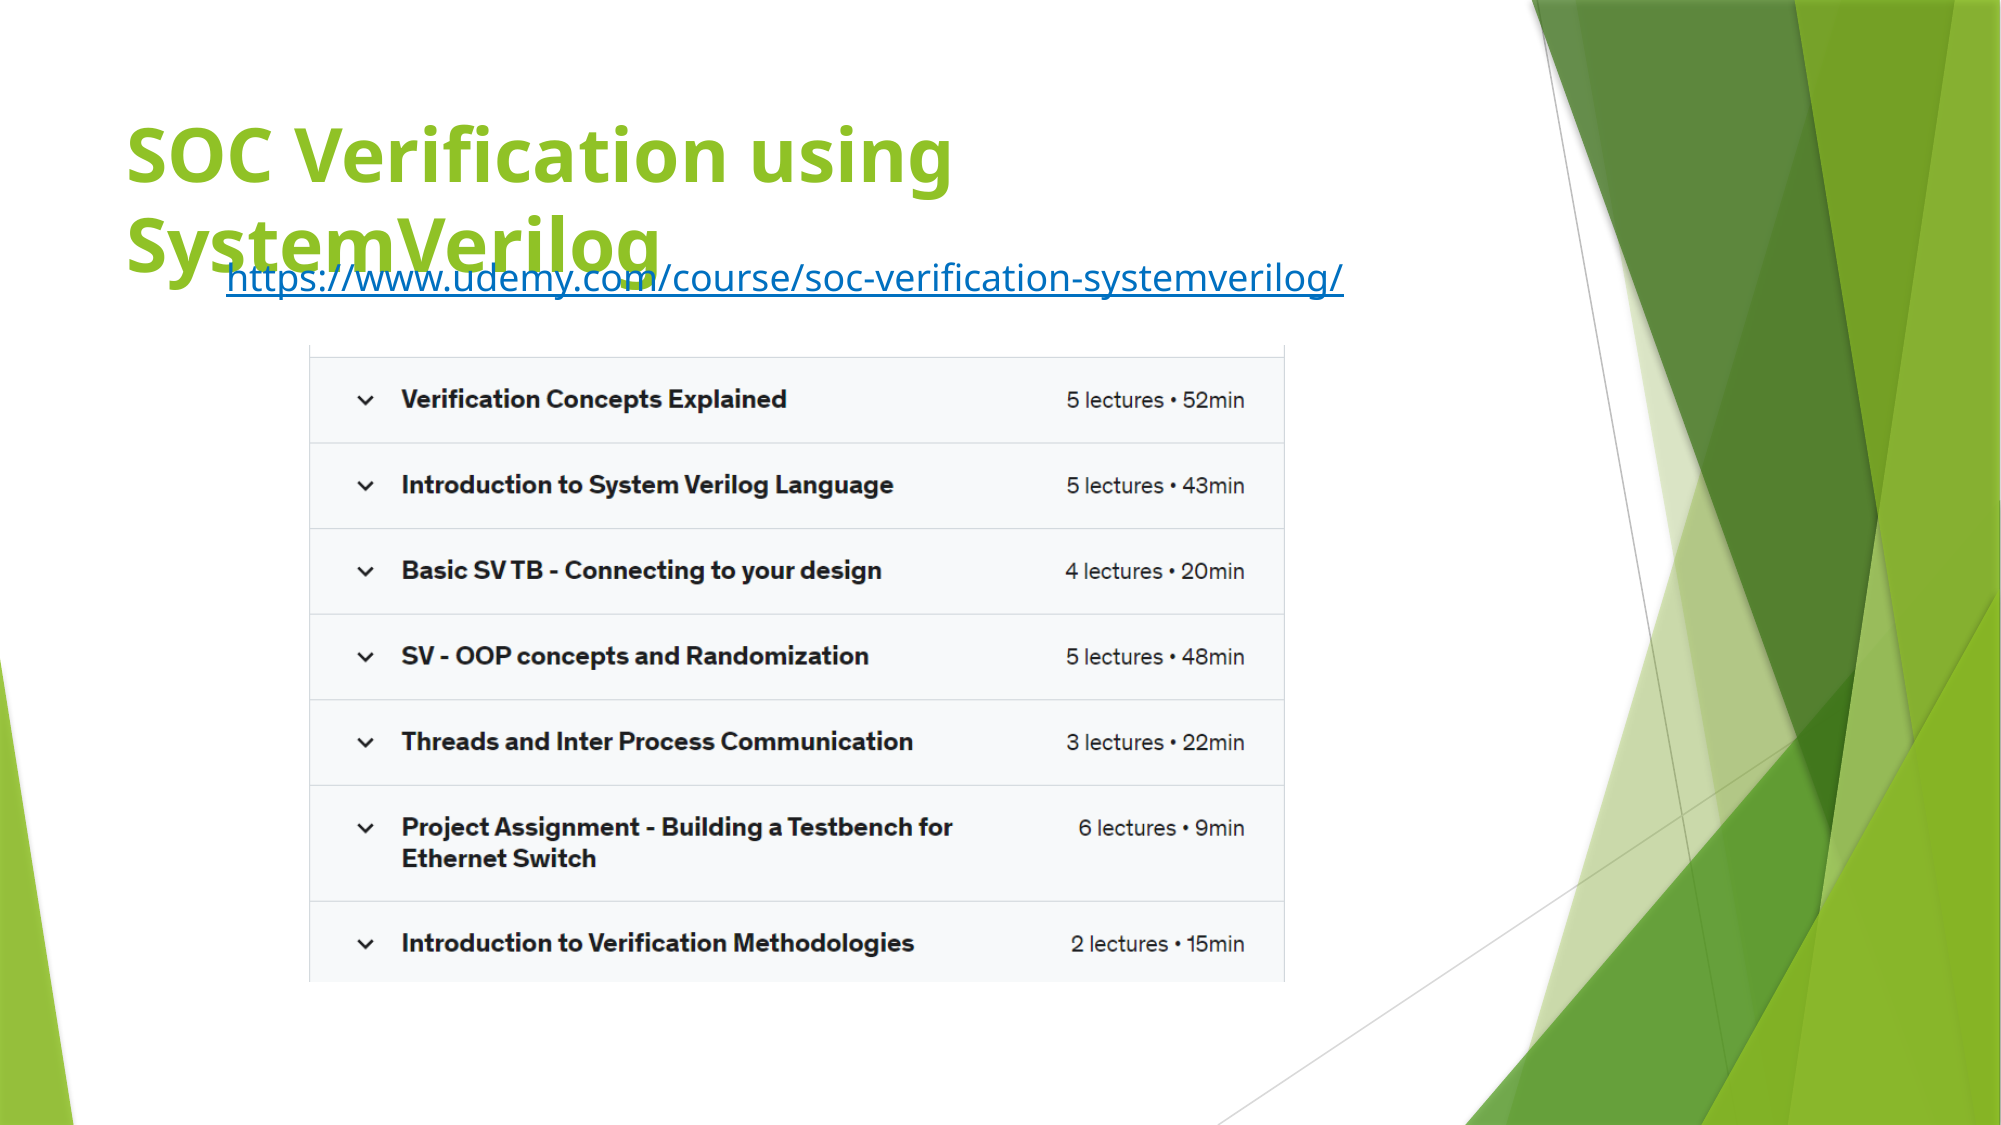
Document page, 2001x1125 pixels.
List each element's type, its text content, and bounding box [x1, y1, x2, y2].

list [308, 344, 1285, 983]
title SOC Verification using SystemVerilog [111, 99, 1522, 317]
text_box https://www.udemy.com/course/soc-verification-systemverilog/ [211, 246, 1706, 313]
